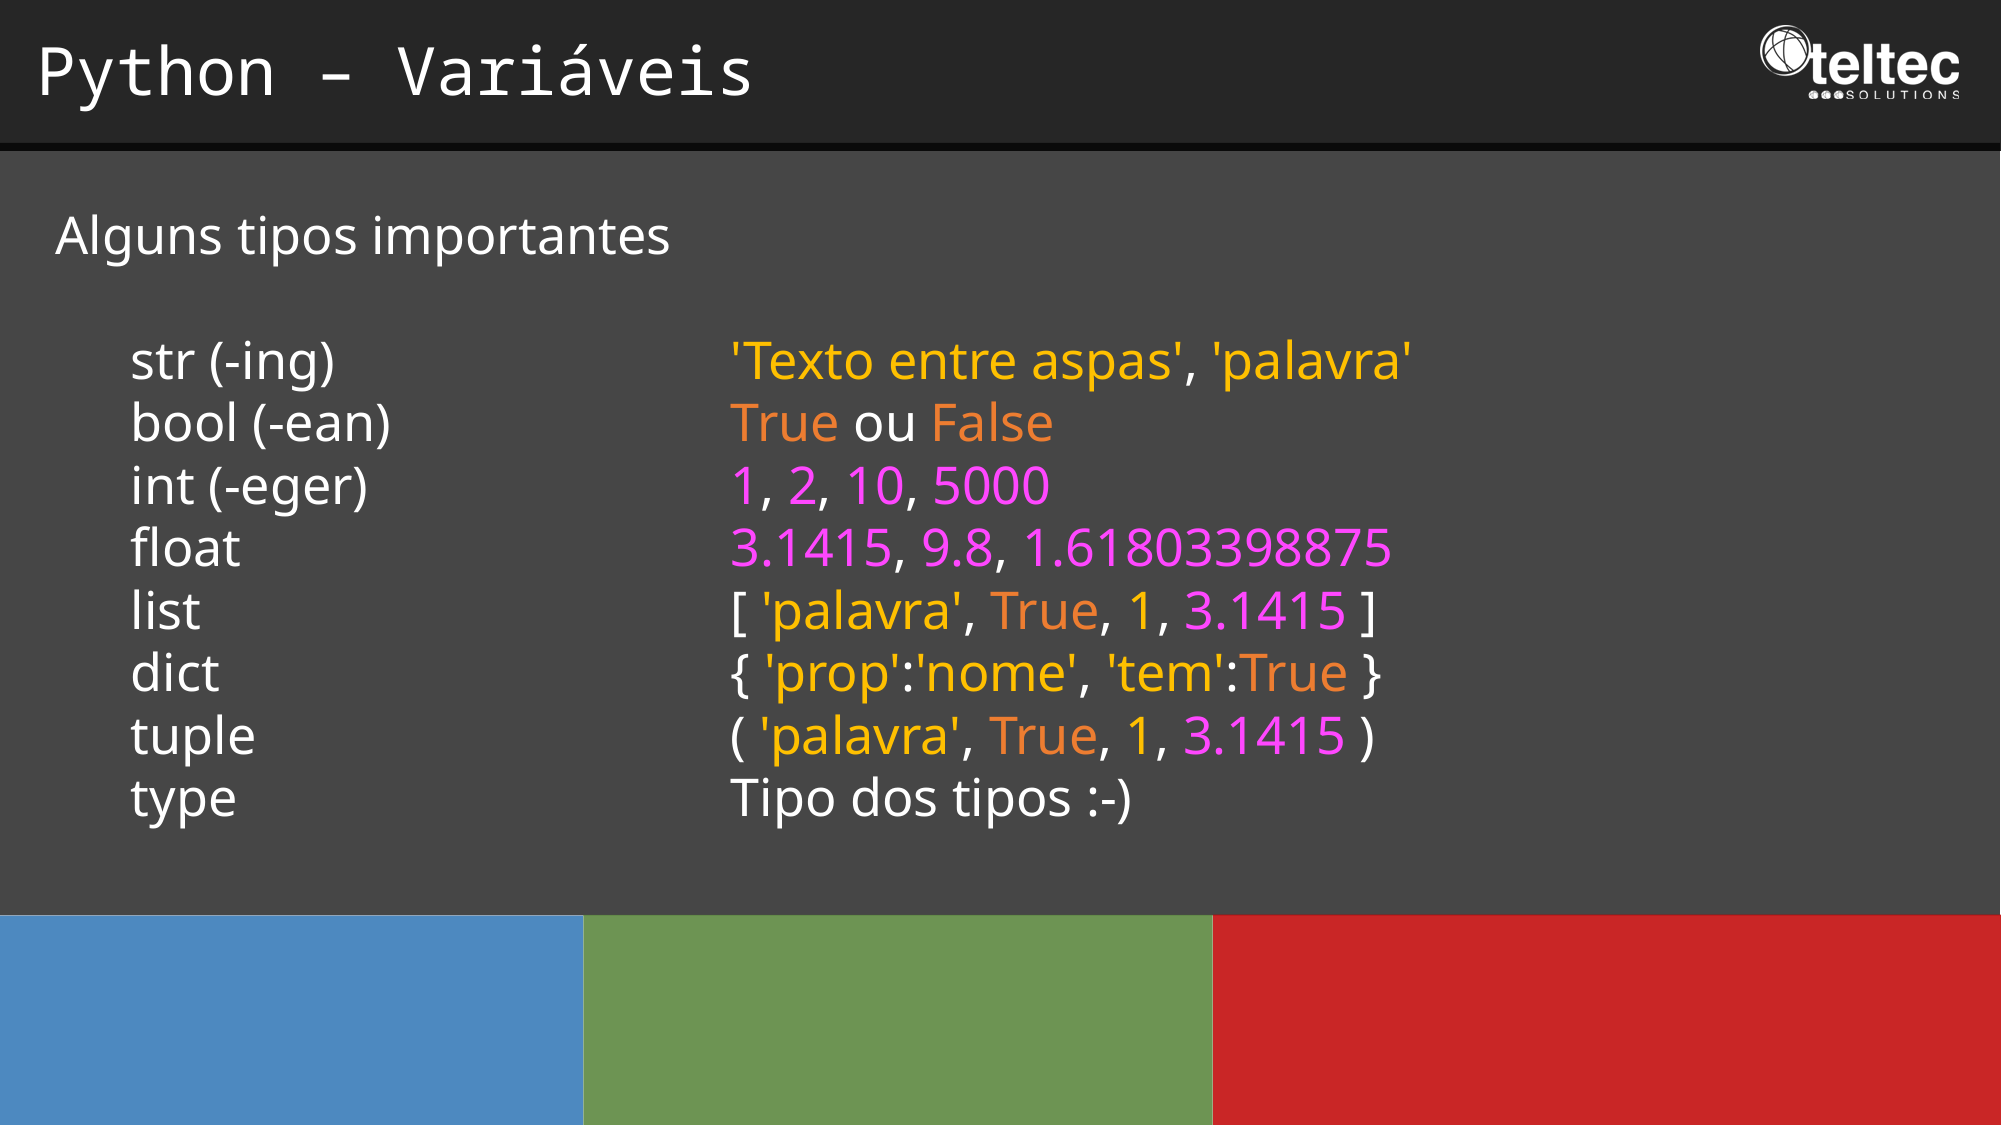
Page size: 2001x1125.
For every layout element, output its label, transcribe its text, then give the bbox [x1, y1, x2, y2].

text_box Python – Variáveis [21, 20, 771, 116]
text_box Alguns tipos importantes str (-ing) 'Texto entre aspas', 'palavra' bool (-ean) True ou False int (-eger) 1, 2, 10, 5000 float 3.1415, 9.8, 1.61803398875 list [ 'palavra', True, 1, 3.1415 ] dict { 'prop':'nome', 'tem':True } tuple ( 'palavra', True, 1, 3.1415 ) type Tipo dos tipos :-) [41, 194, 1937, 866]
